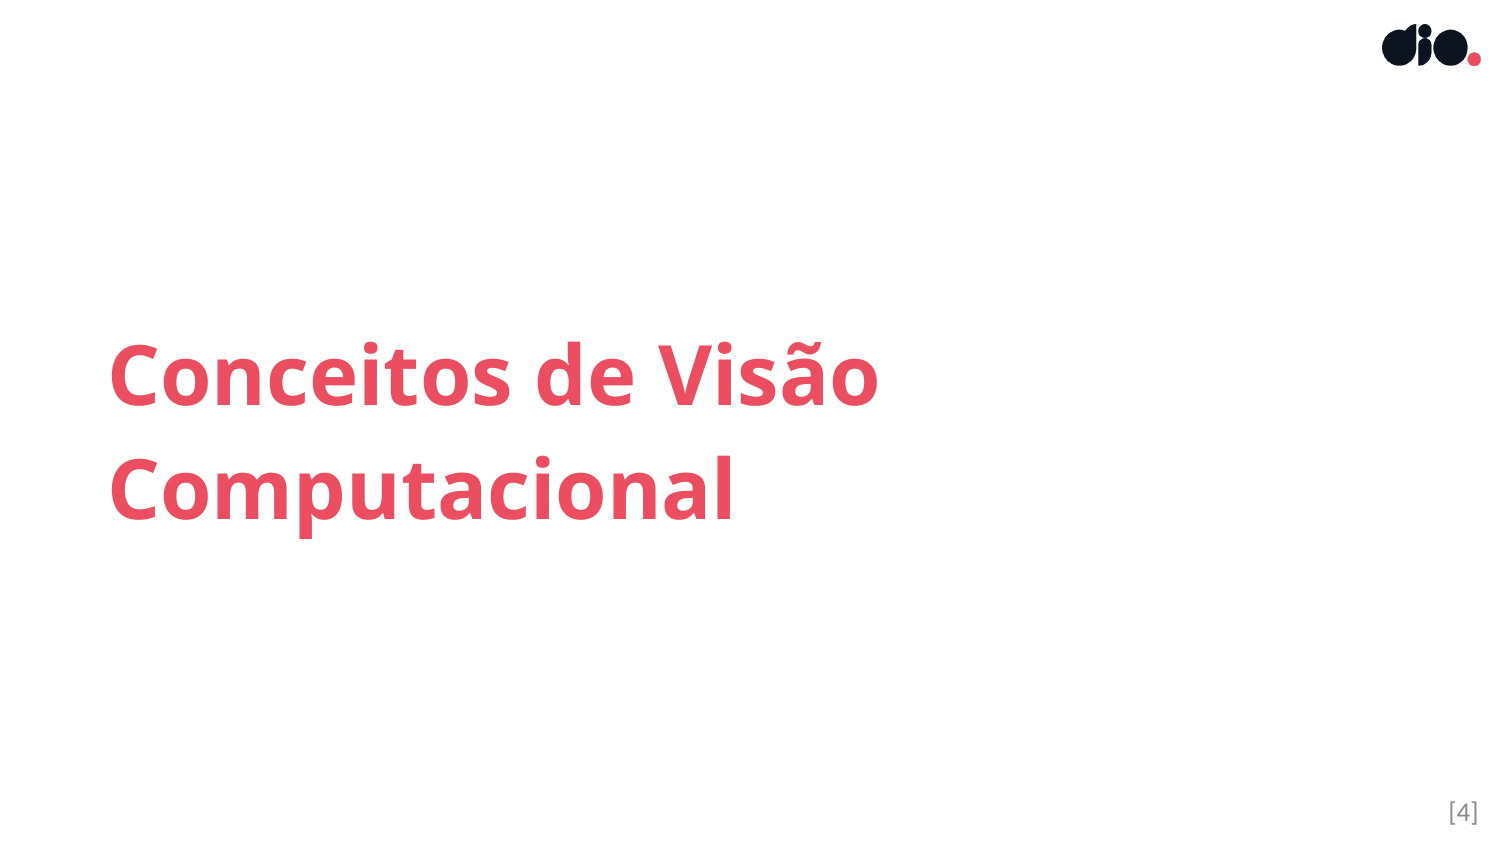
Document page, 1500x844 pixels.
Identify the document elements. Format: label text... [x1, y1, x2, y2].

slide_number [4] [1403, 779, 1494, 844]
text_box Conceitos de Visão Computacional [92, 352, 1404, 492]
picture [1382, 24, 1481, 66]
